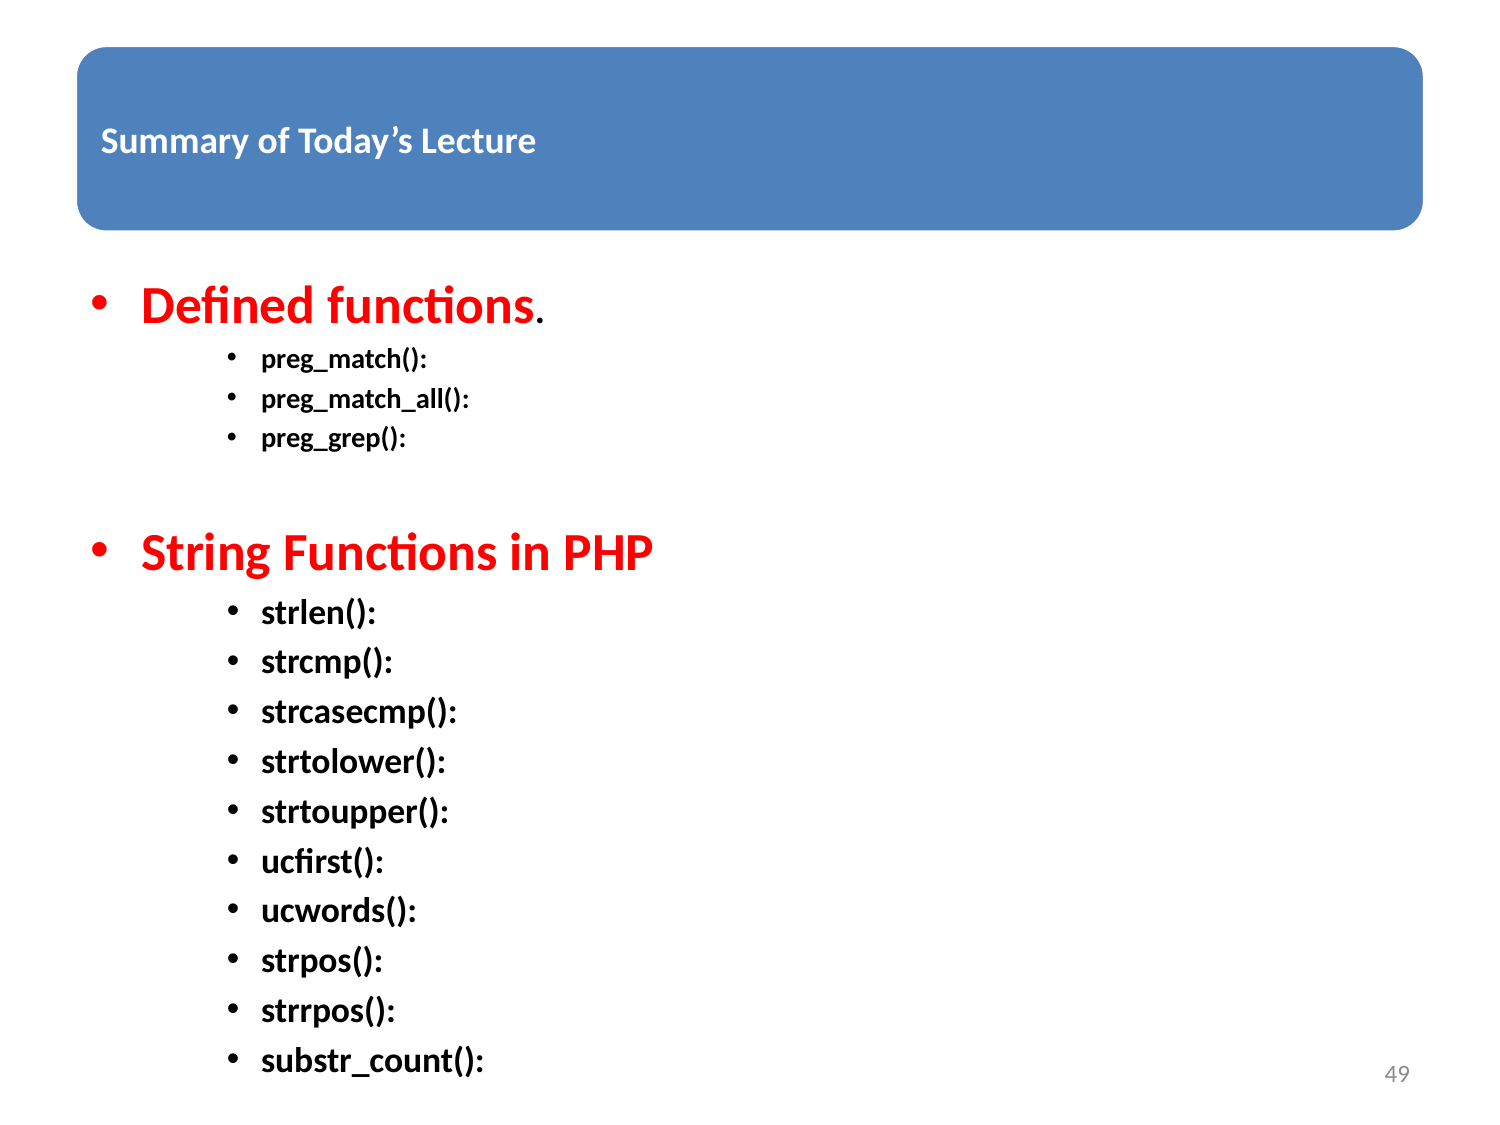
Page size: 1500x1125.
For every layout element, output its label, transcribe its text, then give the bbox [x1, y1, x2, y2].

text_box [74, 44, 1426, 233]
list Defined functions. preg_match(): preg_match_all(): preg_grep(): String Functions in PHP strlen(): strcmp(): strcasecmp(): strtolower(): strtoupper(): ucfirst(): ucwords(): strpos(): strrpos(): substr_count(): [75, 262, 1425, 1088]
slide_number 49 [1074, 1042, 1425, 1103]
